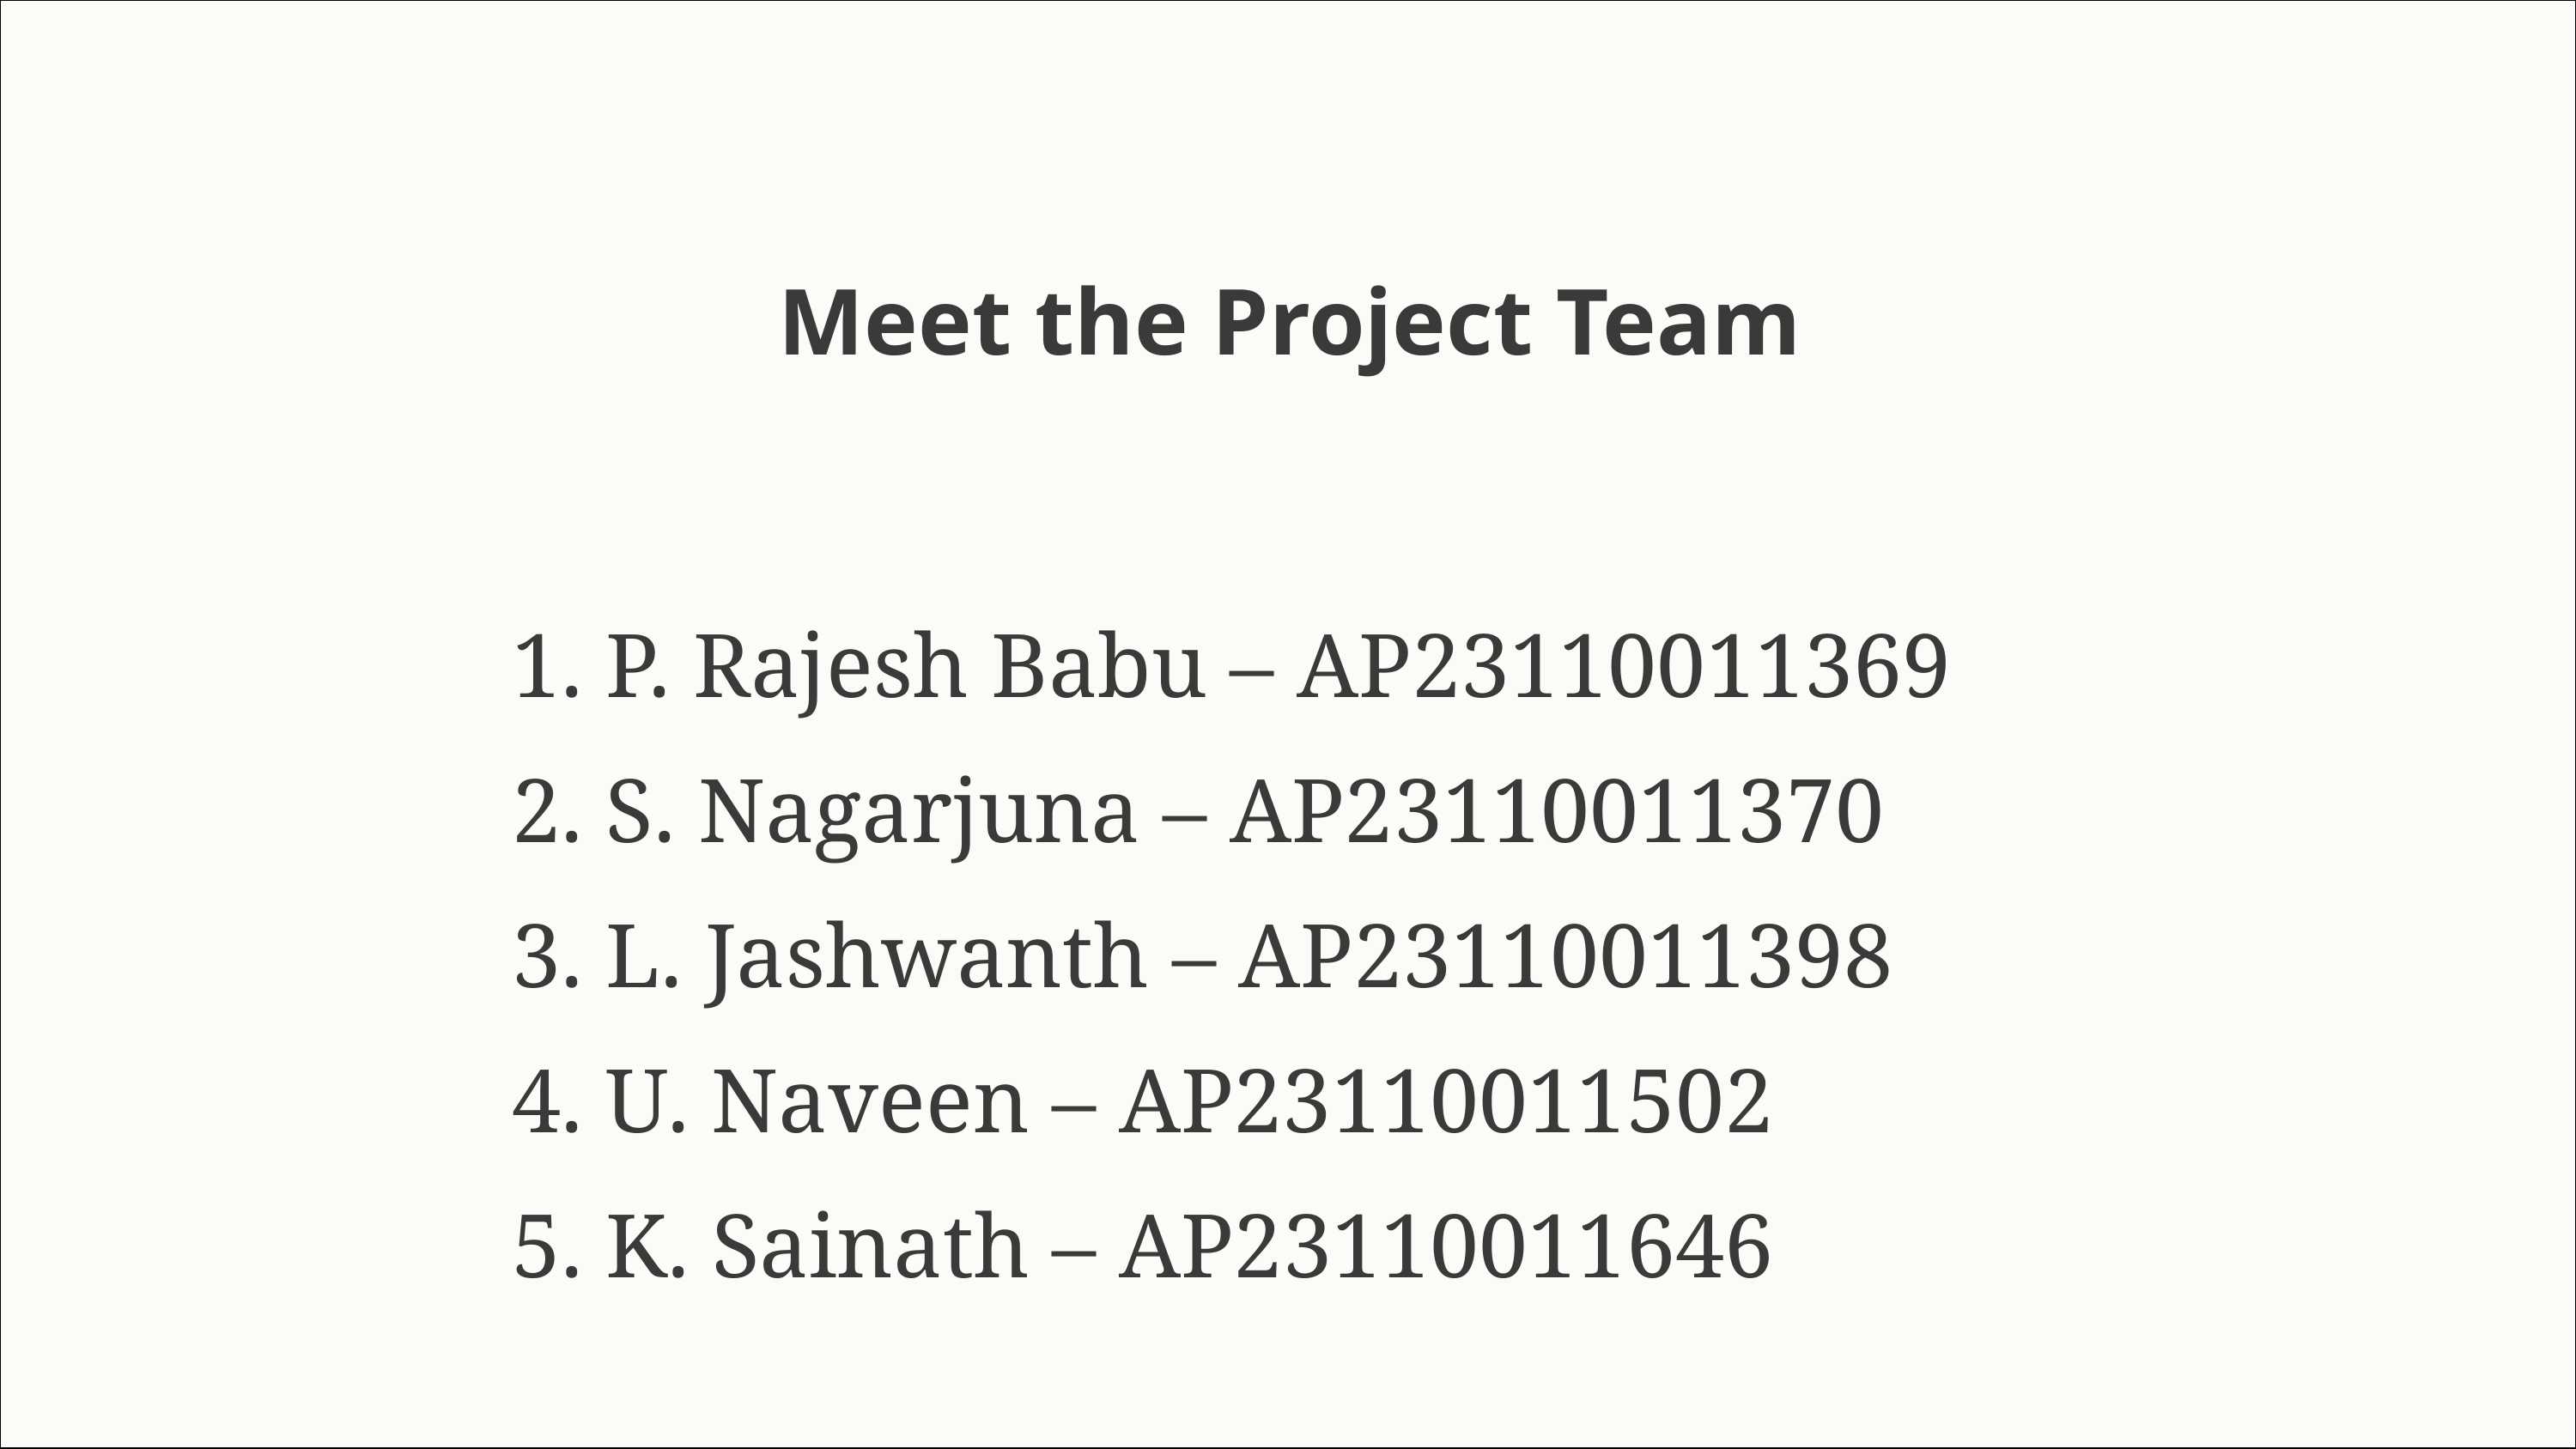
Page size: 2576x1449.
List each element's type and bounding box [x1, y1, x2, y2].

text_box [0, 0, 2576, 1449]
